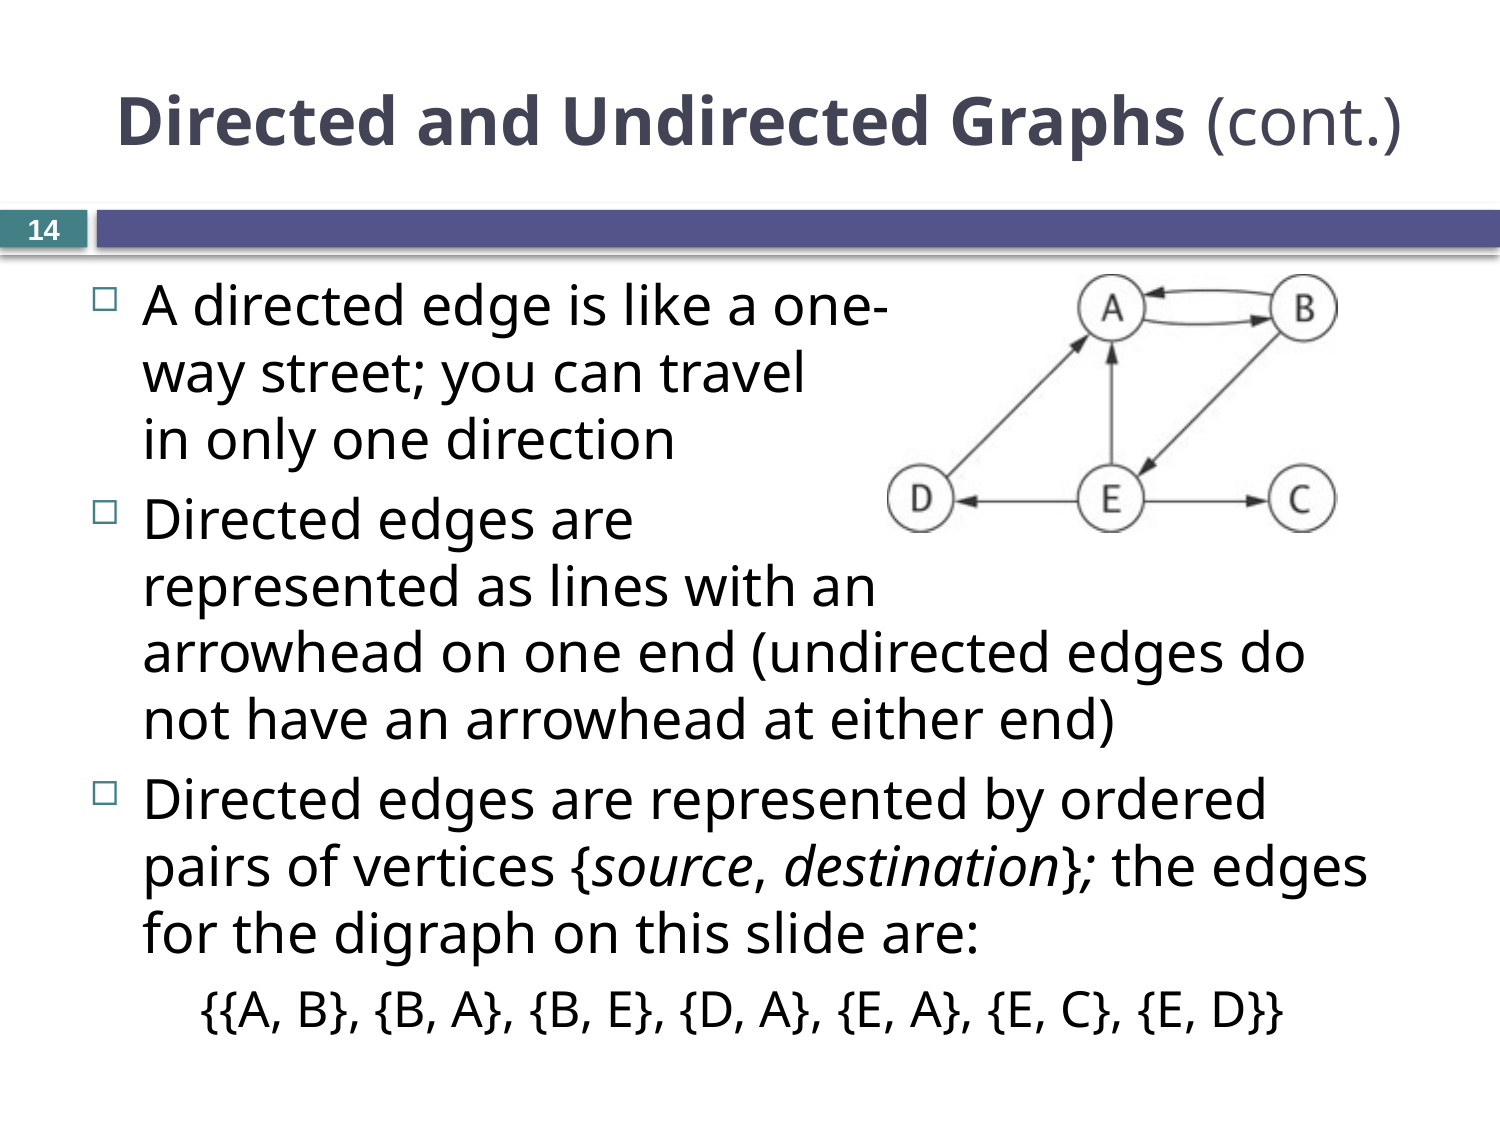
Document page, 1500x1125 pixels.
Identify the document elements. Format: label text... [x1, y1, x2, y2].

list A directed edge is like a one- way street; you can travel in only one direction Directed edges are represented as lines with an arrowhead on one end (undirected edges do not have an arrowhead at either end) Directed edges are represented by ordered pairs of vertices {source, destination}; the edges for the digraph on this slide are: {{A, B}, {B, A}, {B, E}, {D, A}, {E, A}, {E, C}, {E, D}} [75, 262, 1413, 1050]
slide_number 14 [0, 208, 88, 249]
title Directed and Undirected Graphs (cont.) [100, 37, 1438, 200]
picture [887, 274, 1338, 533]
